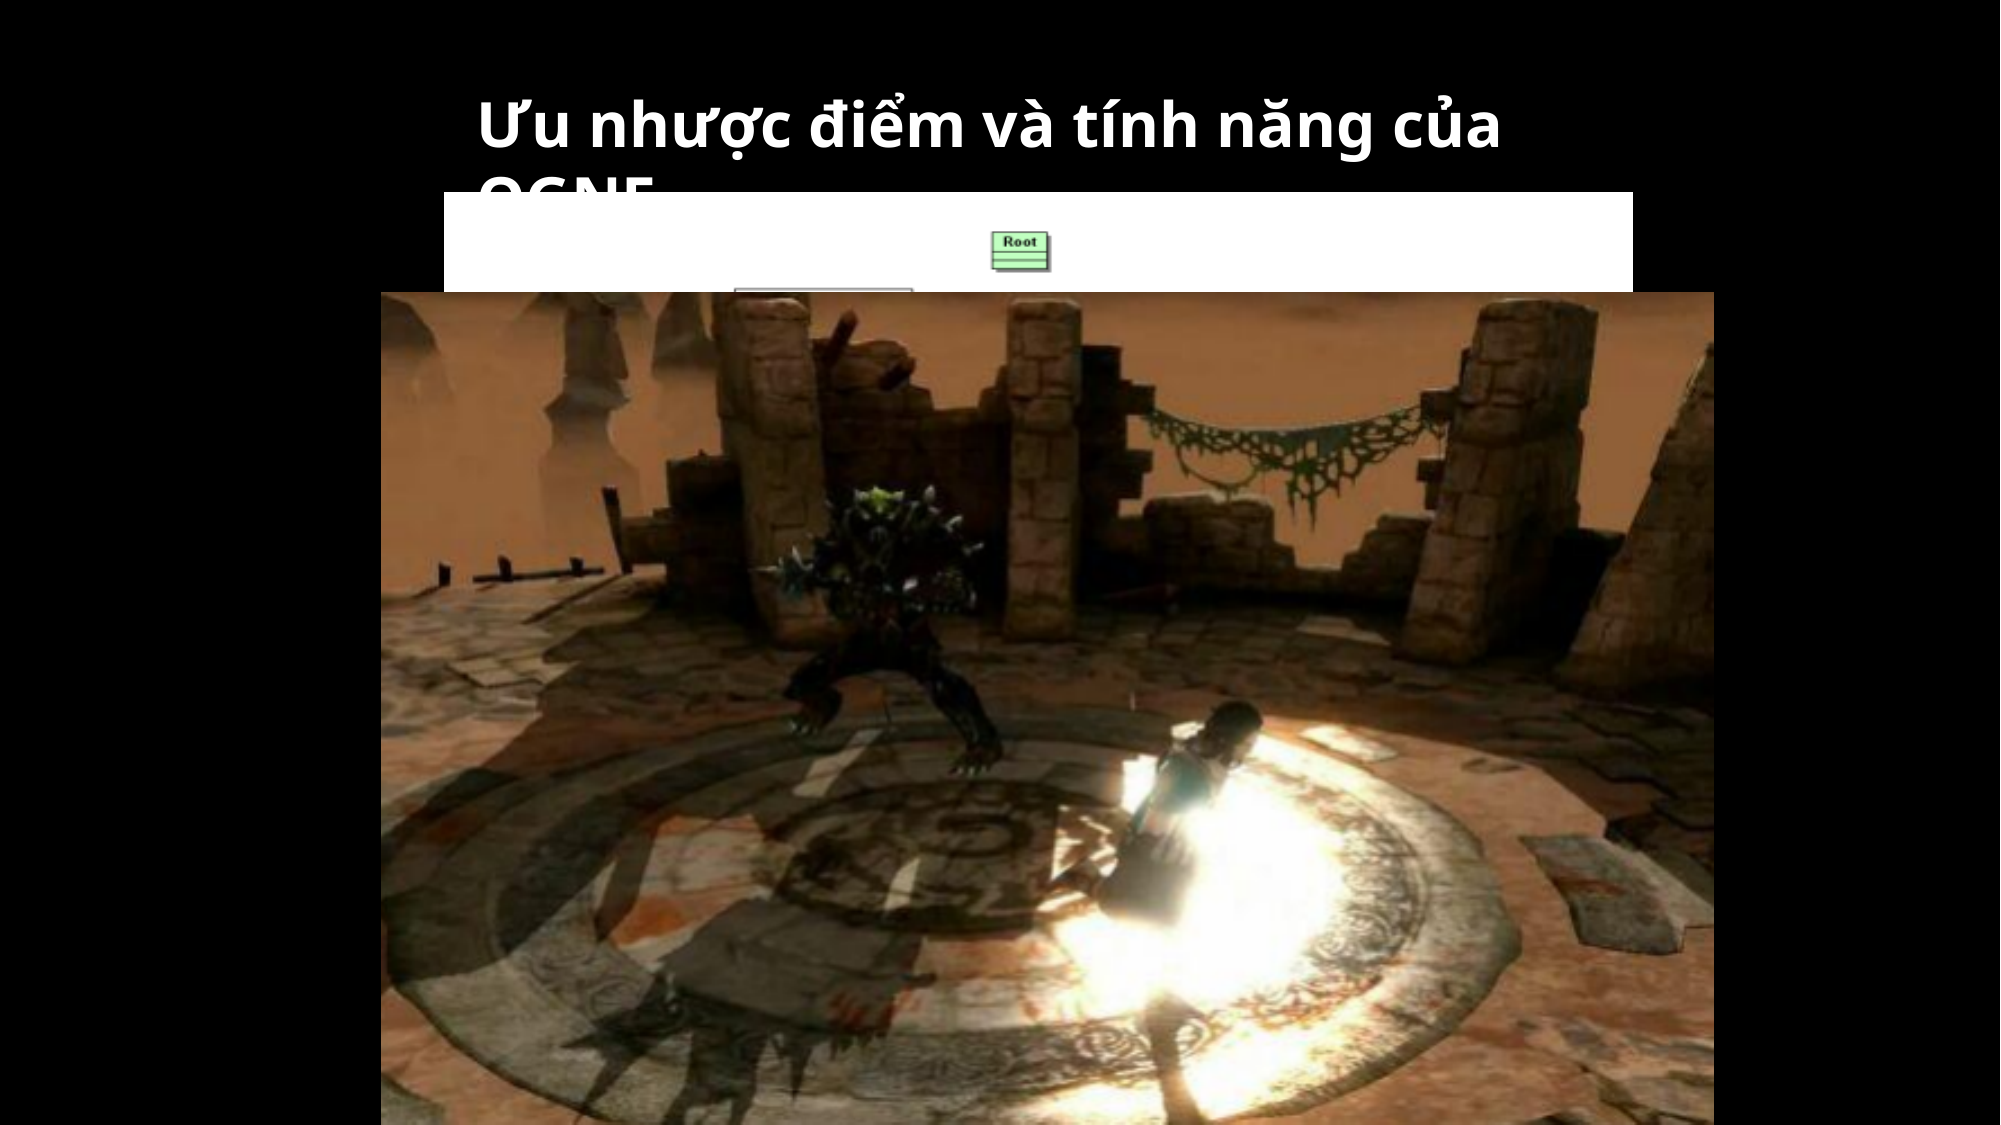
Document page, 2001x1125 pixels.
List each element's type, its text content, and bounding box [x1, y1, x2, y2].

text_box Ưu nhược điểm và tính năng của OGNE [461, 77, 1686, 243]
picture [381, 192, 1714, 1125]
